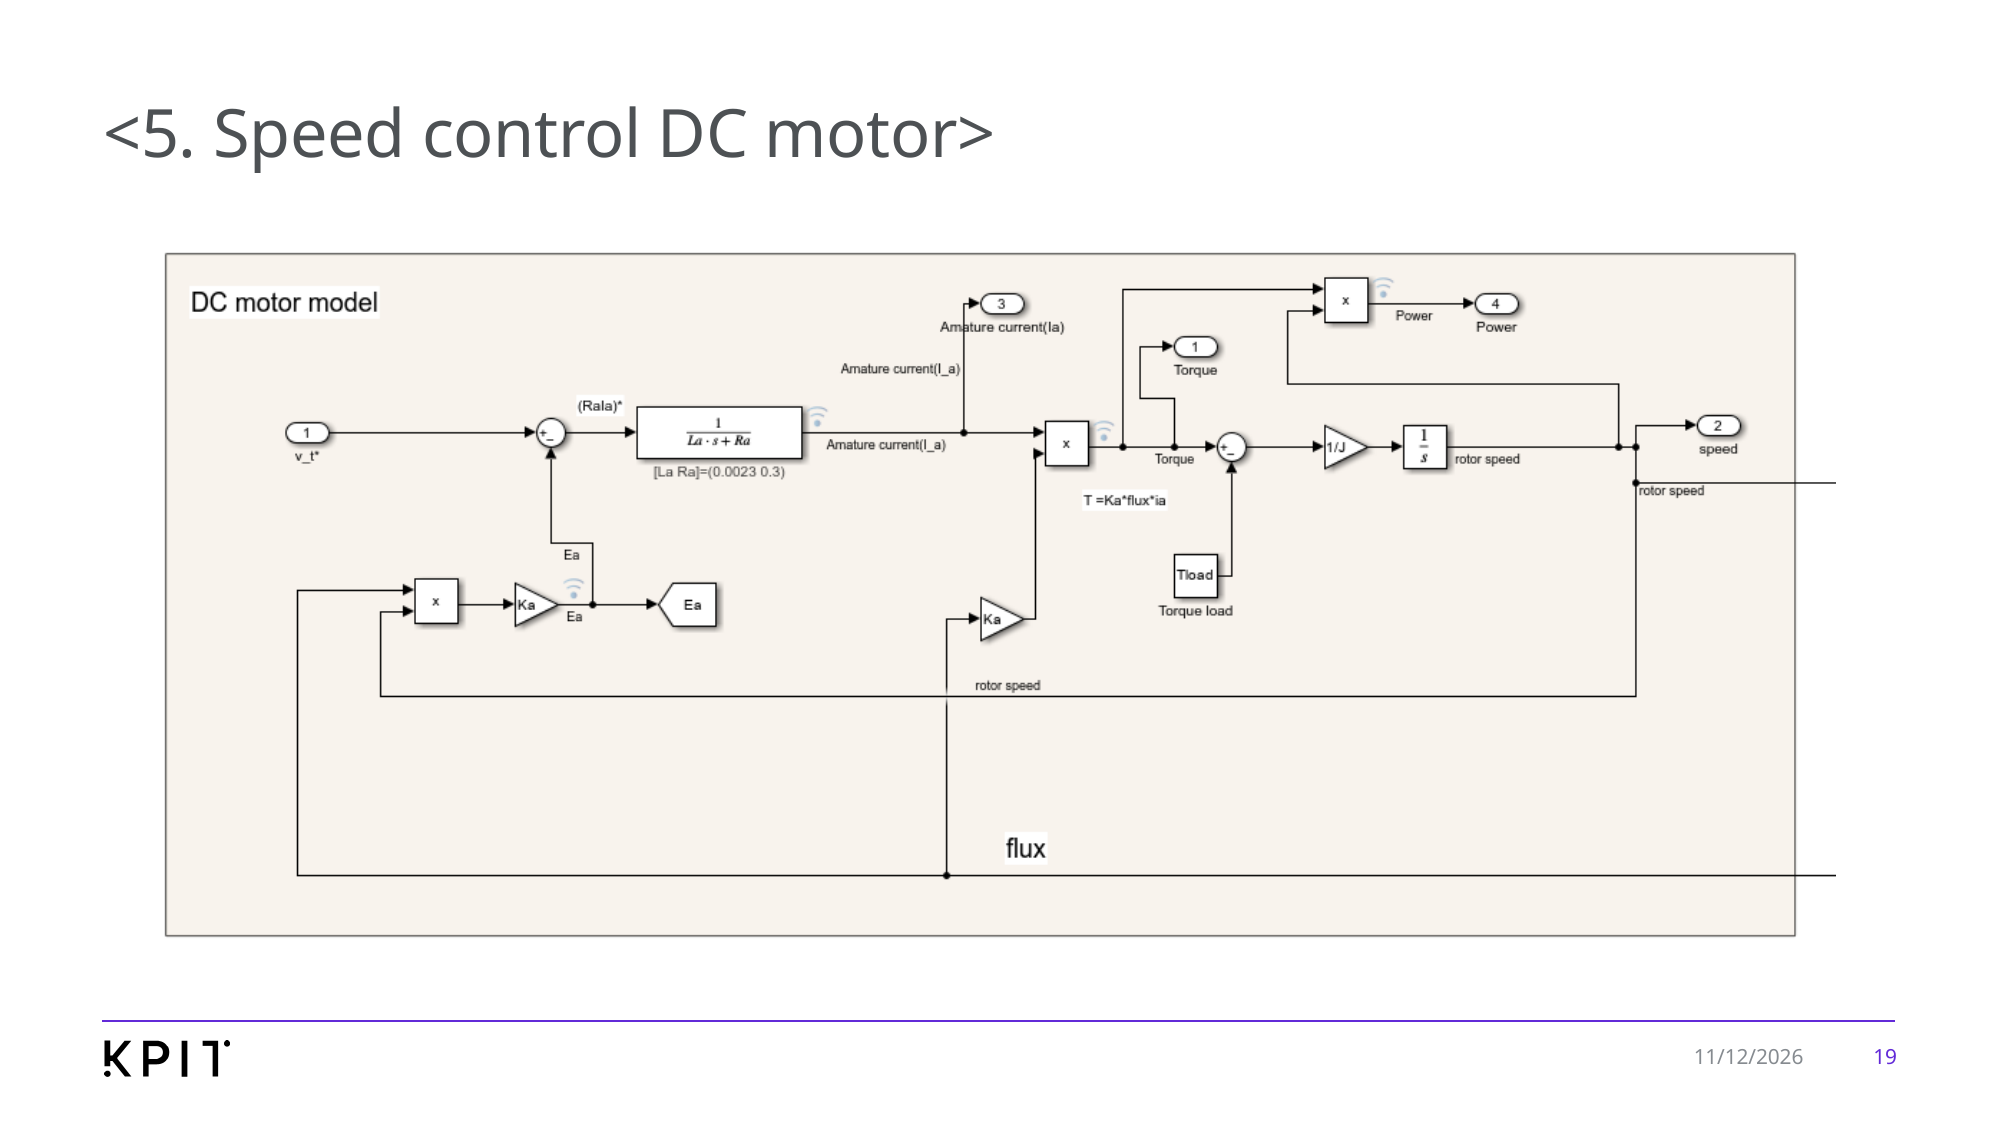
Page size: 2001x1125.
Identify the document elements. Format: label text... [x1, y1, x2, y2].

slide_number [1676, 1038, 1819, 1077]
title <5. Speed control DC motor> [88, 82, 1912, 182]
picture [148, 236, 1836, 941]
picture [104, 1040, 230, 1077]
slide_number 19 [1835, 1038, 1912, 1077]
